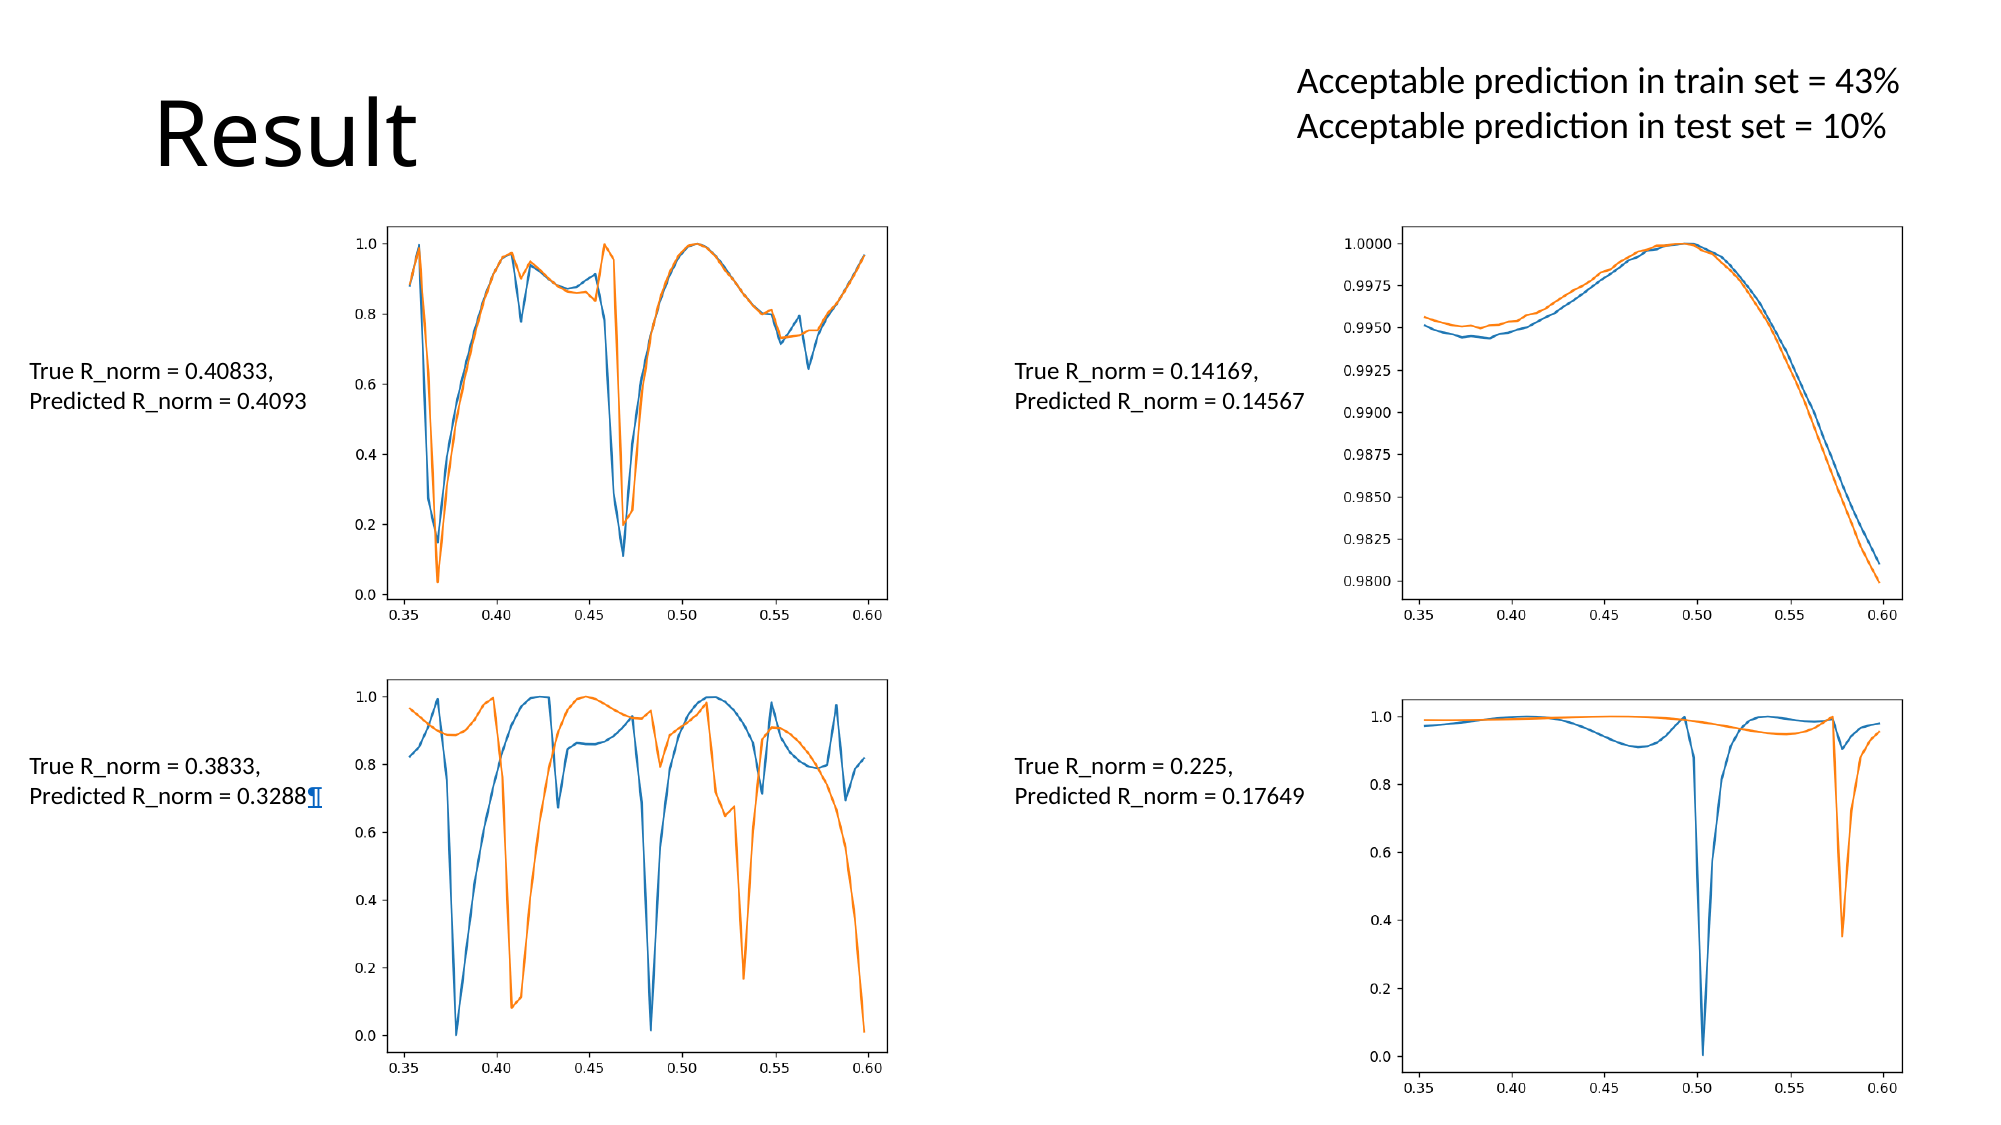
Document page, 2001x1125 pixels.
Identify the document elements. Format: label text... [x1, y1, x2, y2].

text_box Acceptable prediction in train set = 43% Acceptable prediction in test set = 10% [1282, 48, 2000, 154]
picture [1321, 168, 1966, 1125]
text_box True R_norm = 0.3833, Predicted R_norm = 0.3288¶ [14, 742, 306, 863]
text_box True R_norm = 0.14169, Predicted R_norm = 0.14567 [999, 347, 1321, 422]
text_box True R_norm = 0.40833, Predicted R_norm = 0.4093 [14, 346, 306, 422]
text_box True R_norm = 0.225, Predicted R_norm = 0.17649 [999, 741, 1321, 862]
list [306, 621, 951, 1105]
picture [306, 168, 951, 621]
title Result [137, 34, 1863, 238]
